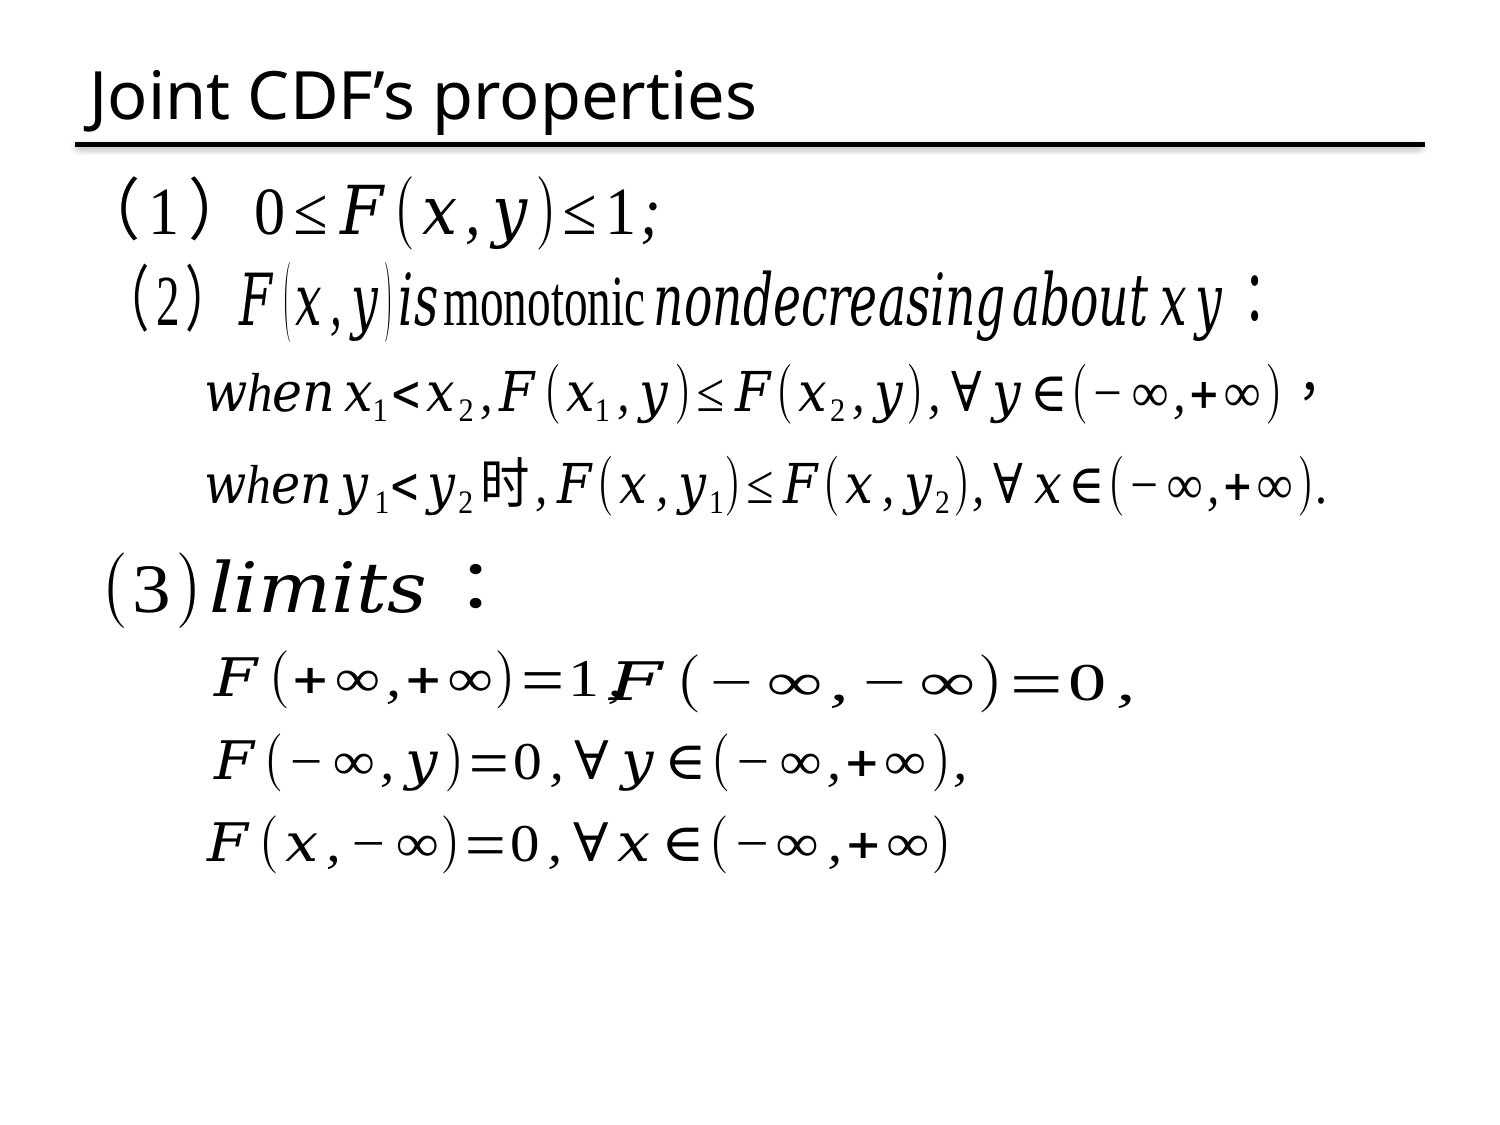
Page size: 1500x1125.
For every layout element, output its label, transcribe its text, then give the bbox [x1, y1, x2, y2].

title Joint CDF’s properties [75, 45, 1425, 145]
